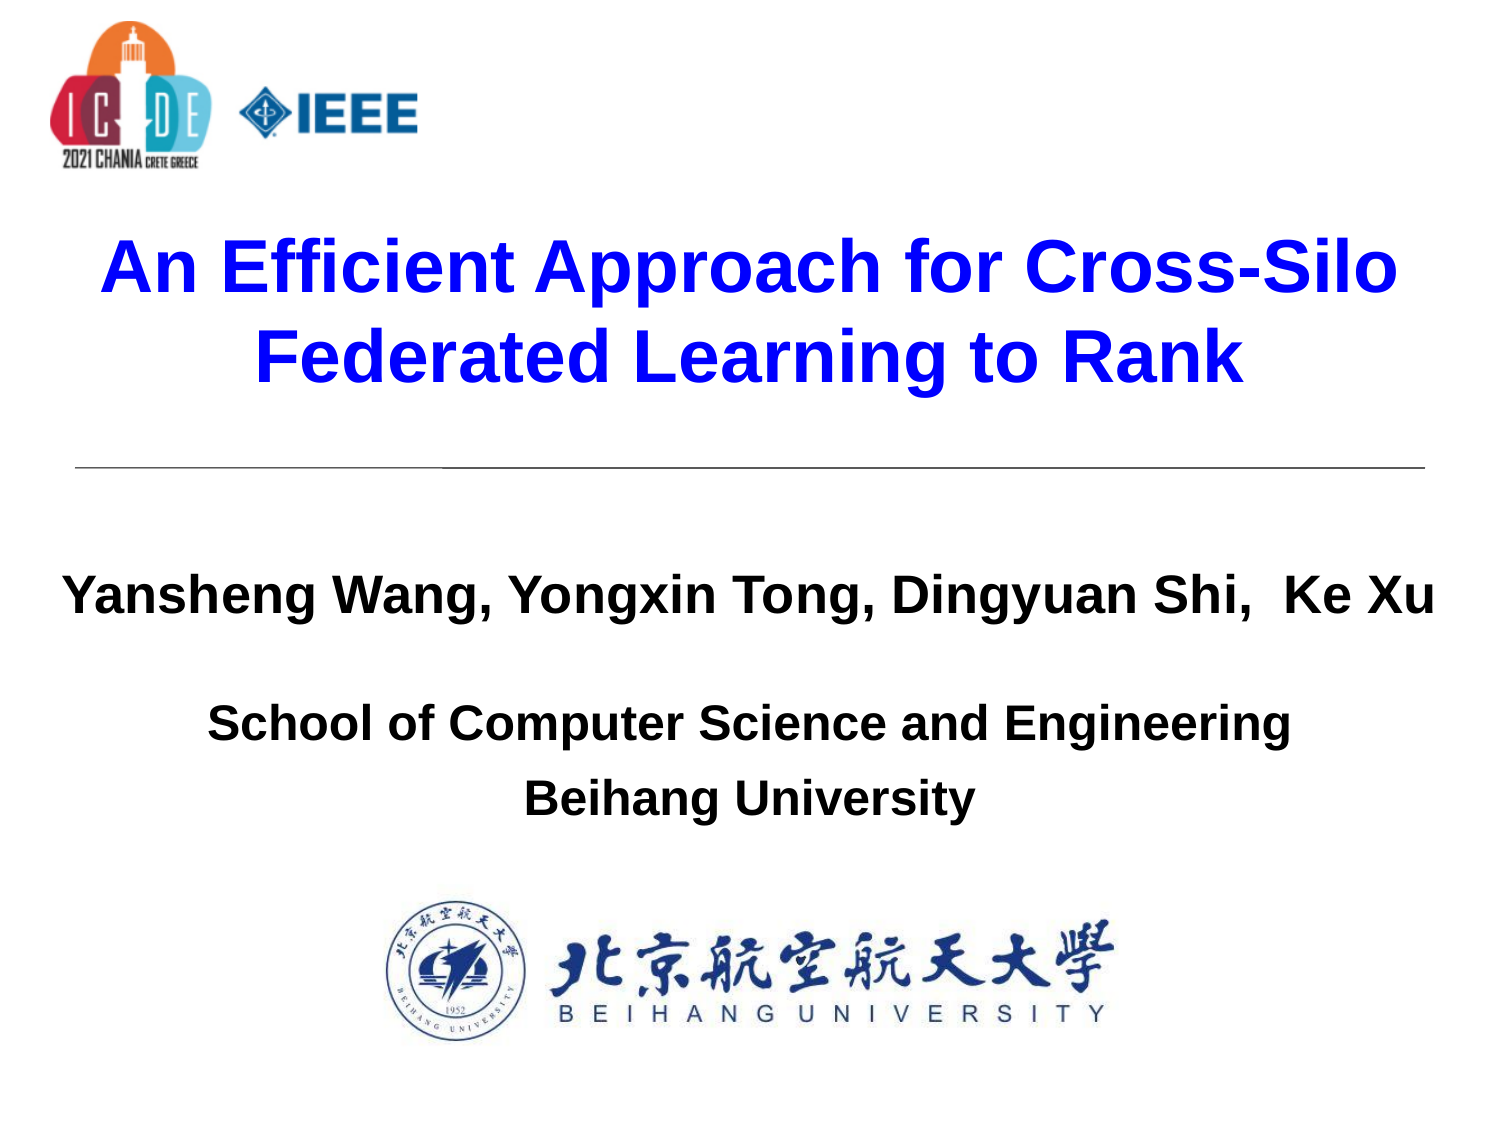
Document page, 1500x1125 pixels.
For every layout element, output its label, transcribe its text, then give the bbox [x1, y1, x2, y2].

picture [17, 21, 444, 197]
picture [330, 869, 1170, 1082]
table_header Yansheng Wang, Yongxin Tong, Dingyuan Shi, Ke Xu School of Computer Science and Engineering Beihang University [42, 528, 1458, 928]
title An Efficient Approach for Cross-Silo Federated Learning to Rank [0, 125, 1500, 490]
